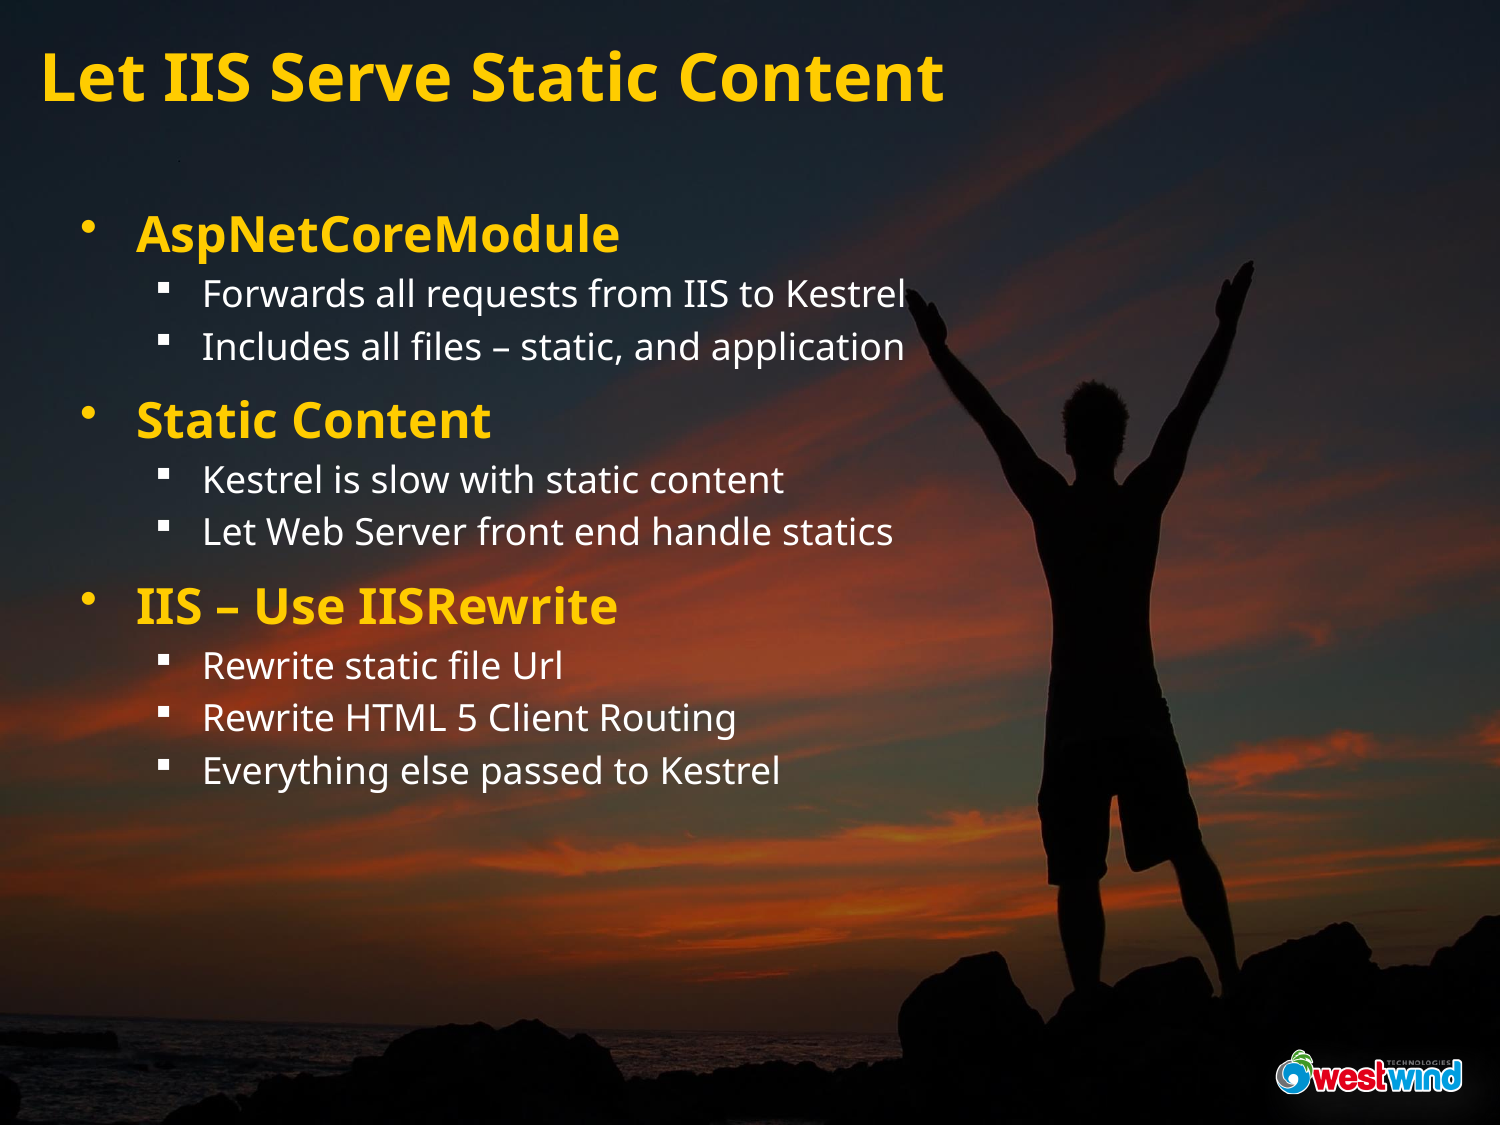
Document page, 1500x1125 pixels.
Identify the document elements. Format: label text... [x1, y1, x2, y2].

list AspNetCoreModule Forwards all requests from IIS to Kestrel Includes all files – static, and application Static Content Kestrel is slow with static content Let Web Server front end handle statics IIS – Use IISRewrite Rewrite static file Url Rewrite HTML 5 Client Routing Everything else passed to Kestrel [50, 187, 1463, 1025]
picture [0, 0, 1500, 1125]
title Let IIS Serve Static Content [24, 24, 1288, 125]
